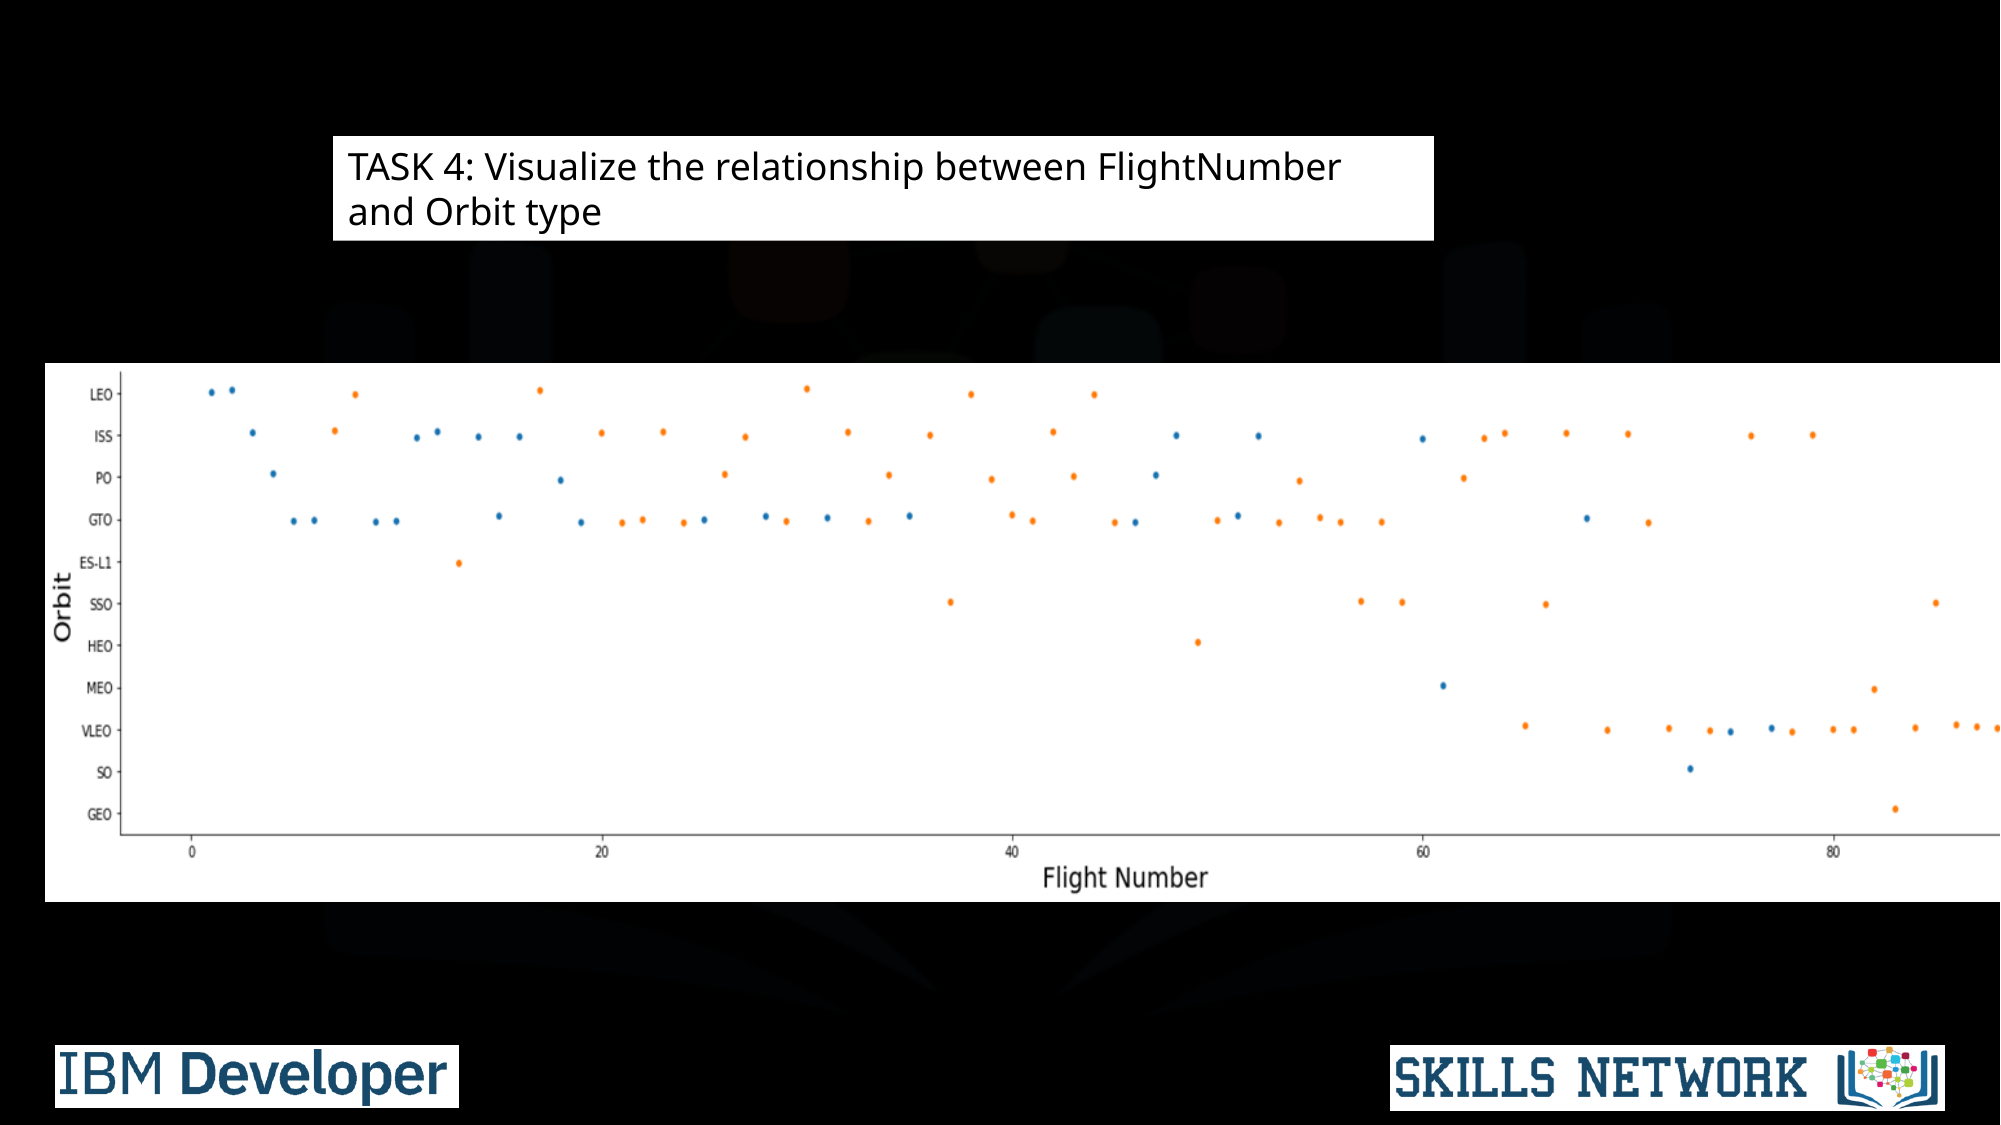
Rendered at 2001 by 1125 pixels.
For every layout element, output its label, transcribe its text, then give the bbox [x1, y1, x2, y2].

picture [45, 363, 2000, 902]
text_box TASK 4: Visualize the relationship between FlightNumber and Orbit type [333, 136, 1434, 241]
picture [55, 1045, 459, 1108]
picture [1390, 1045, 1945, 1111]
